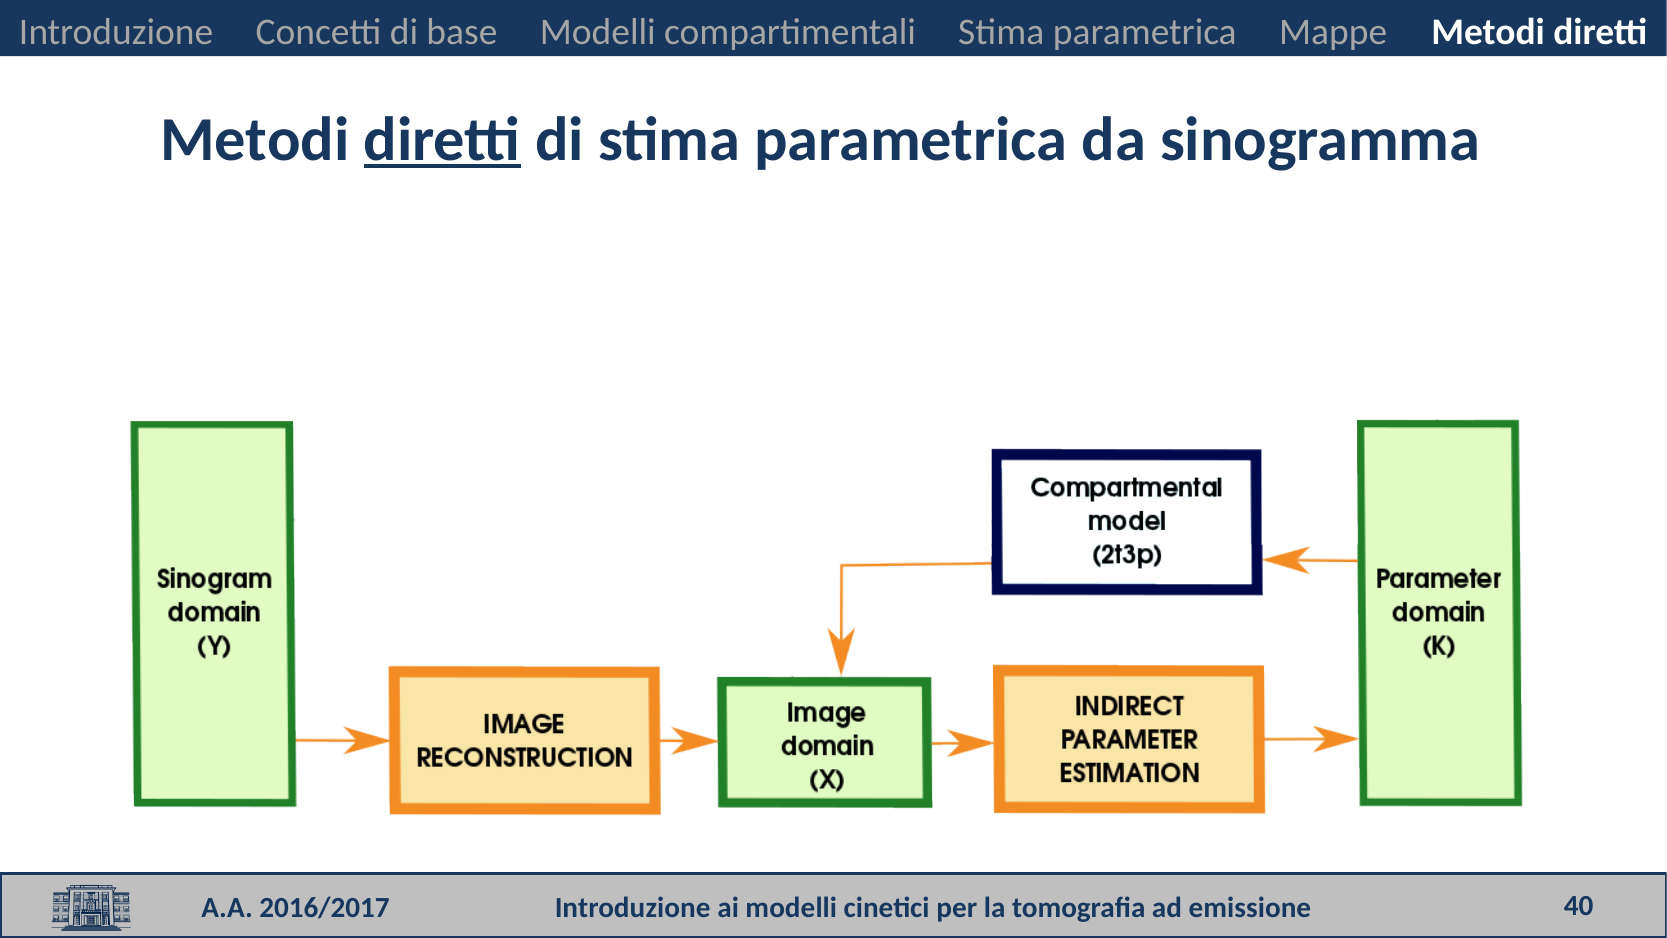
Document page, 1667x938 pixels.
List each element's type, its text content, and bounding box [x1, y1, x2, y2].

slide_number 40 [1445, 878, 1609, 929]
text_box [0, 872, 1667, 938]
text_box Introduzione ai modelli cinetici per la tomografia ad emissione [486, 880, 1387, 931]
picture [48, 883, 132, 932]
picture [94, 212, 1573, 857]
text_box Metodi diretti di stima parametrica da sinogramma [145, 90, 1509, 181]
text_box A.A. 2016/2017 [186, 881, 474, 931]
text_box Introduzione Concetti di base Modelli compartimentali Stima parametrica Mappe Metodi diretti [0, 0, 1667, 60]
